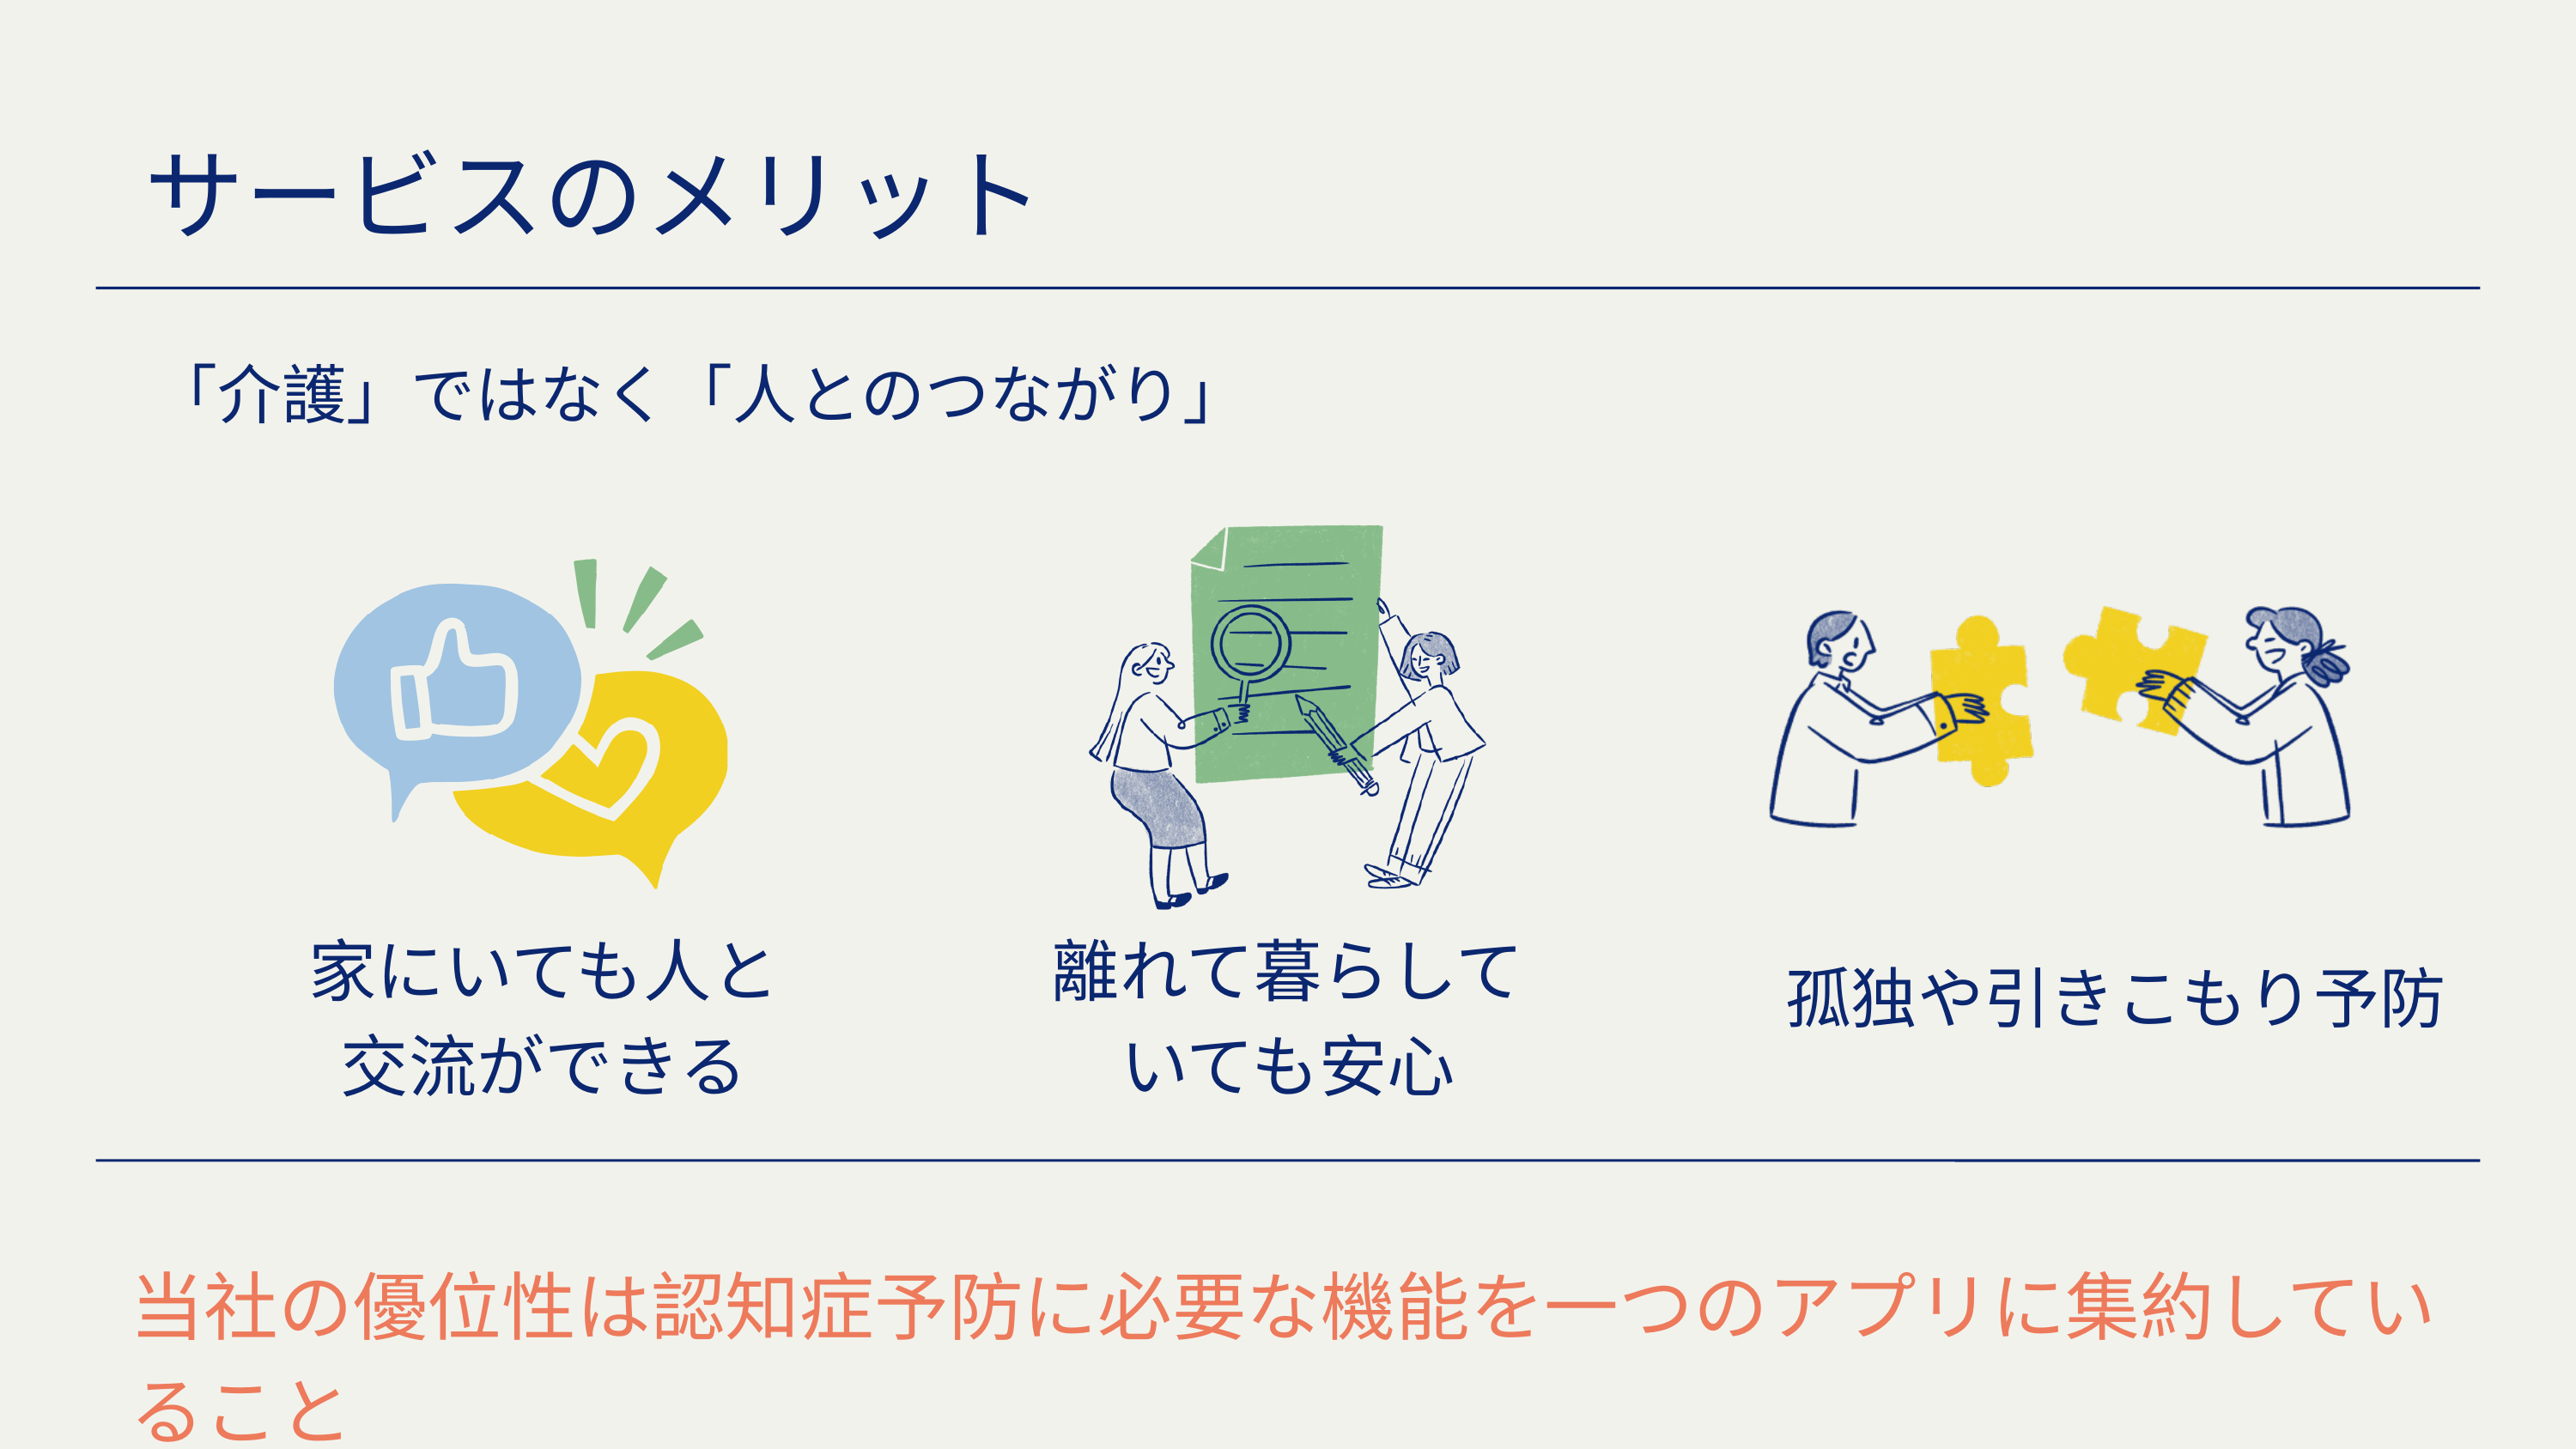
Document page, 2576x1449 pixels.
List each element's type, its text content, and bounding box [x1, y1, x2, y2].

text_box 孤独や引きこもり予防 [1752, 943, 2481, 1036]
text_box 「介護」ではなく「人とのつながり」 [153, 341, 1250, 432]
text_box [1766, 605, 2353, 829]
text_box 当社の優位性は認知症予防に必要な機能を一つのアプリに集約していること [130, 1245, 2445, 1449]
text_box [1089, 524, 1486, 910]
text_box 離れて暮らしていても安心 [1043, 914, 1533, 1105]
text_box サービスのメリット [144, 112, 1102, 252]
text_box 家にいても人と交流ができる [287, 914, 802, 1105]
text_box [333, 559, 728, 889]
